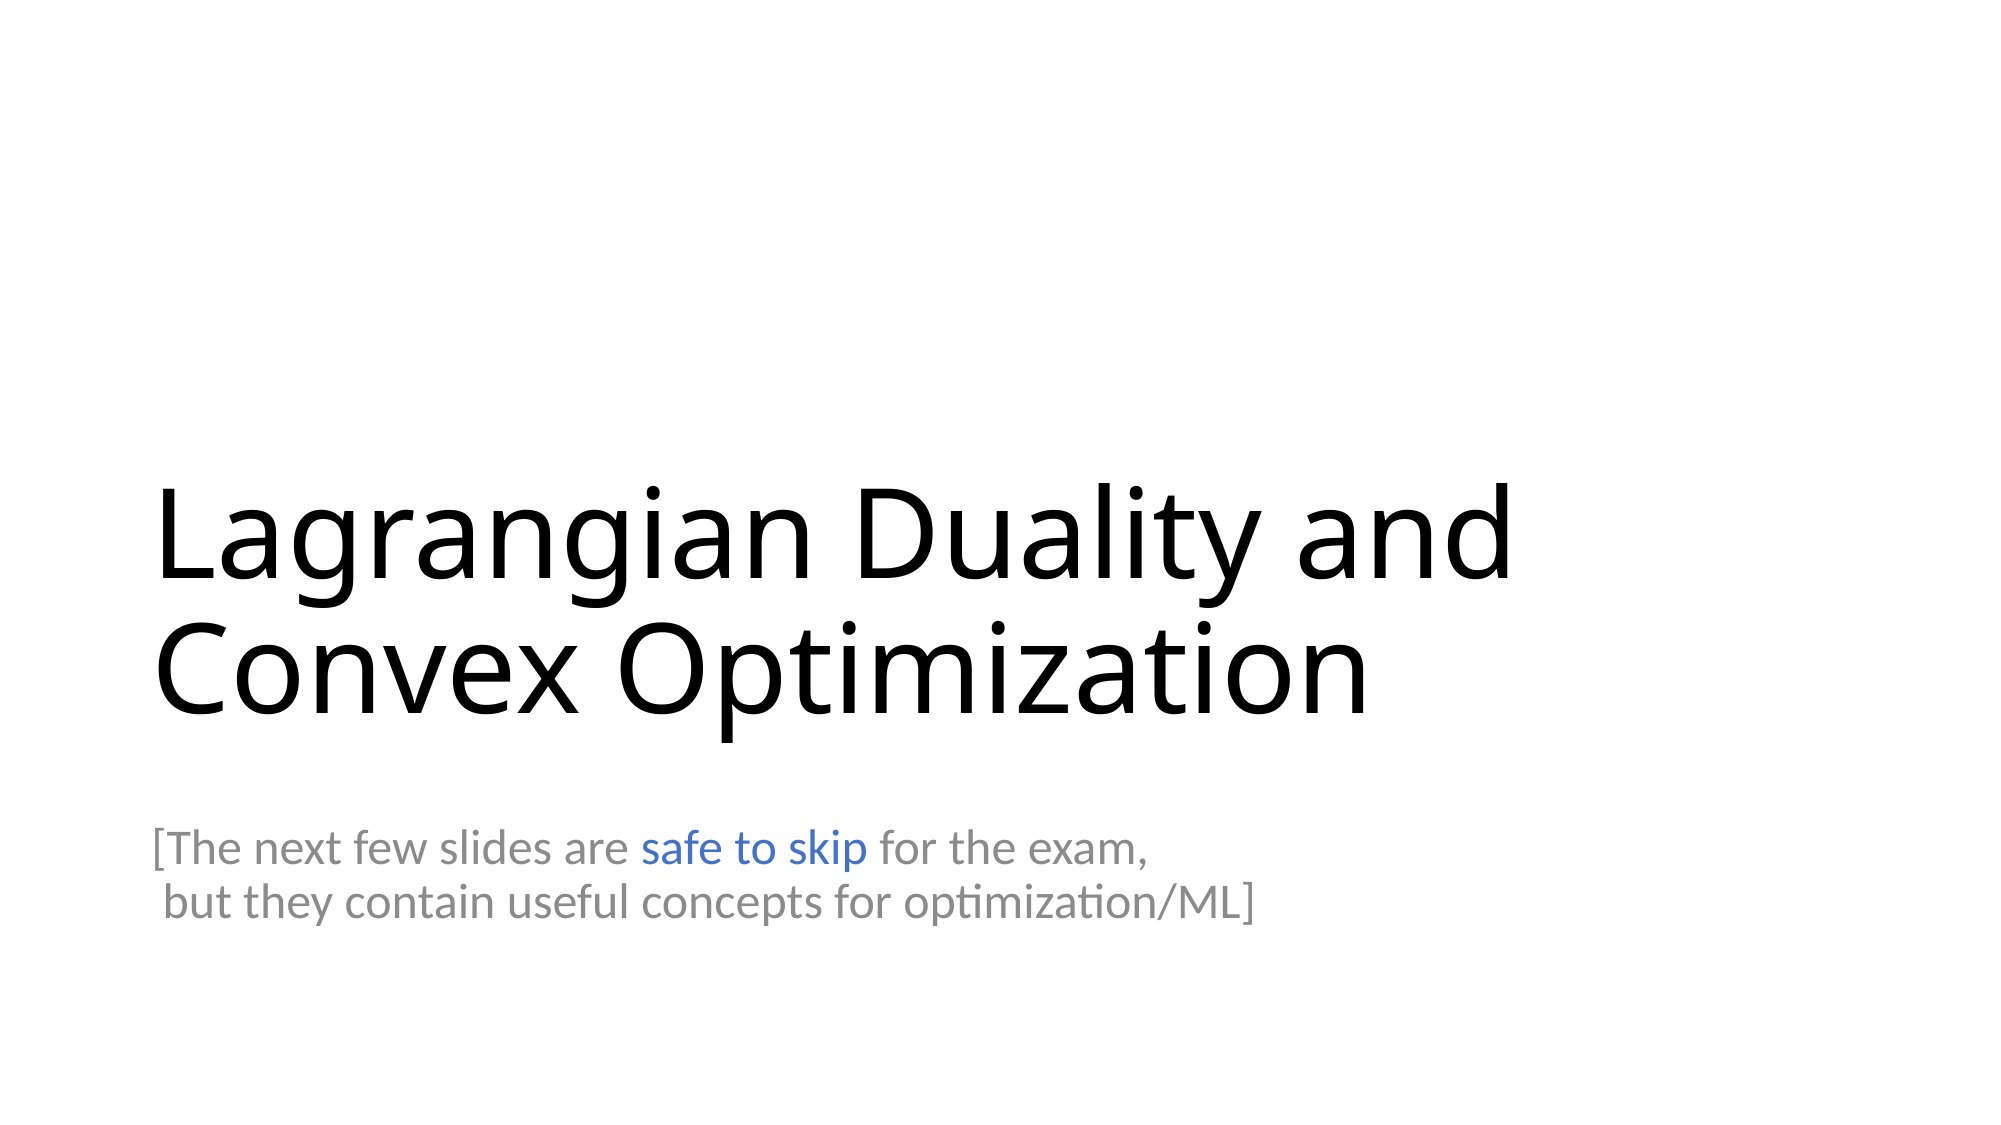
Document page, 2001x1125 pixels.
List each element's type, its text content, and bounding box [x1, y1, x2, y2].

list [The next few slides are safe to skip for the exam, but they contain useful concepts for optimization/ML] [136, 814, 1862, 999]
title Lagrangian Duality and Convex Optimization [136, 280, 1920, 749]
